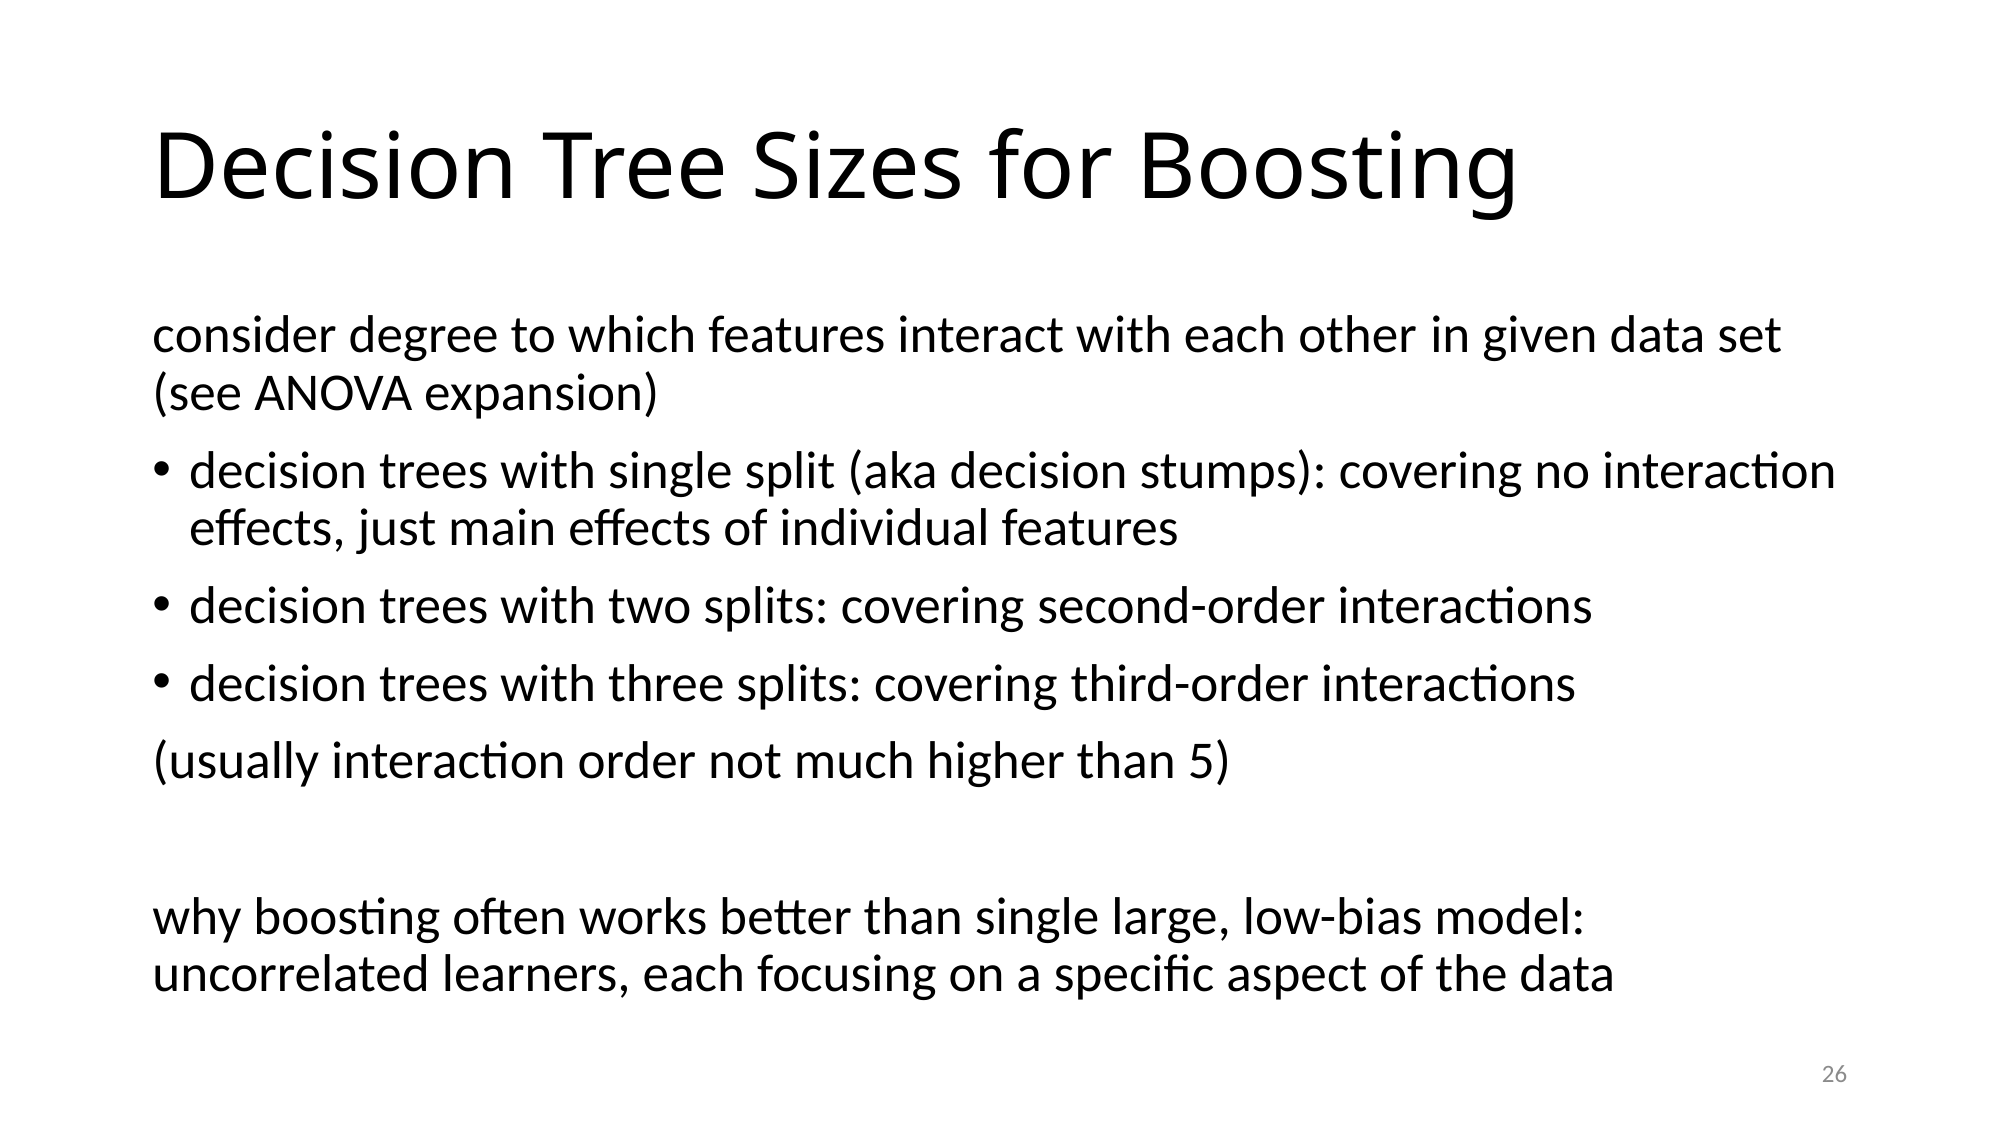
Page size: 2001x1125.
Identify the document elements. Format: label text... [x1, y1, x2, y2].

slide_number 26 [1412, 1042, 1863, 1103]
title Decision Tree Sizes for Boosting [137, 59, 1863, 278]
